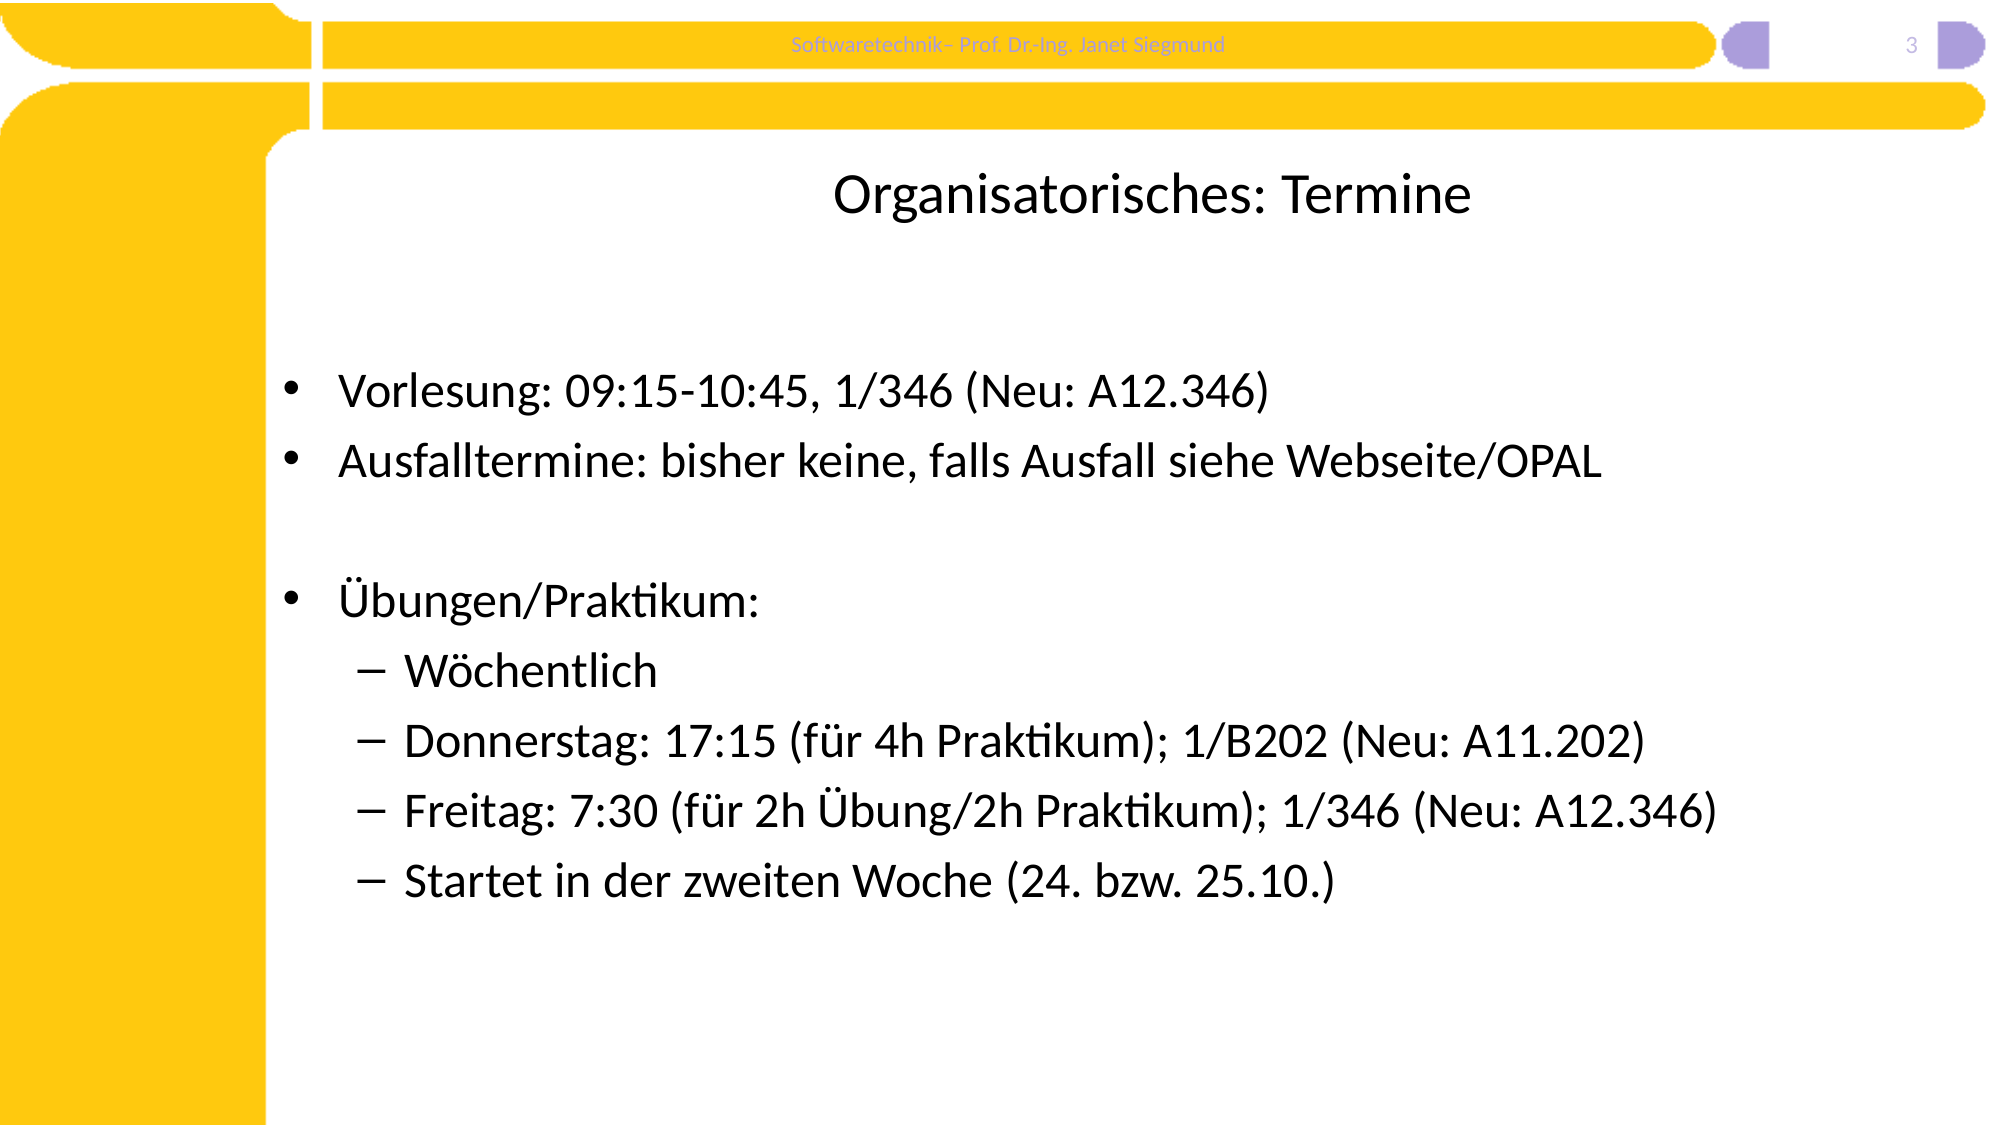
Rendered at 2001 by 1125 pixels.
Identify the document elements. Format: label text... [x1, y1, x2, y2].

slide_number 3 [1767, 20, 1934, 67]
list Vorlesung: 09:15-10:45, 1/346 (Neu: A12.346) Ausfalltermine: bisher keine, falls Ausfall siehe Webseite/OPAL Übungen/Praktikum: Wöchentlich Donnerstag: 17:15 (für 4h Praktikum); 1/B202 (Neu: A11.202) Freitag: 7:30 (für 2h Übung/2h Praktikum); 1/346 (Neu: A12.346) Startet in der zweiten Woche (24. bzw. 25.10.) [267, 349, 1993, 1104]
title Organisatorisches: Termine [350, 137, 1957, 243]
picture [0, 3, 1999, 1125]
